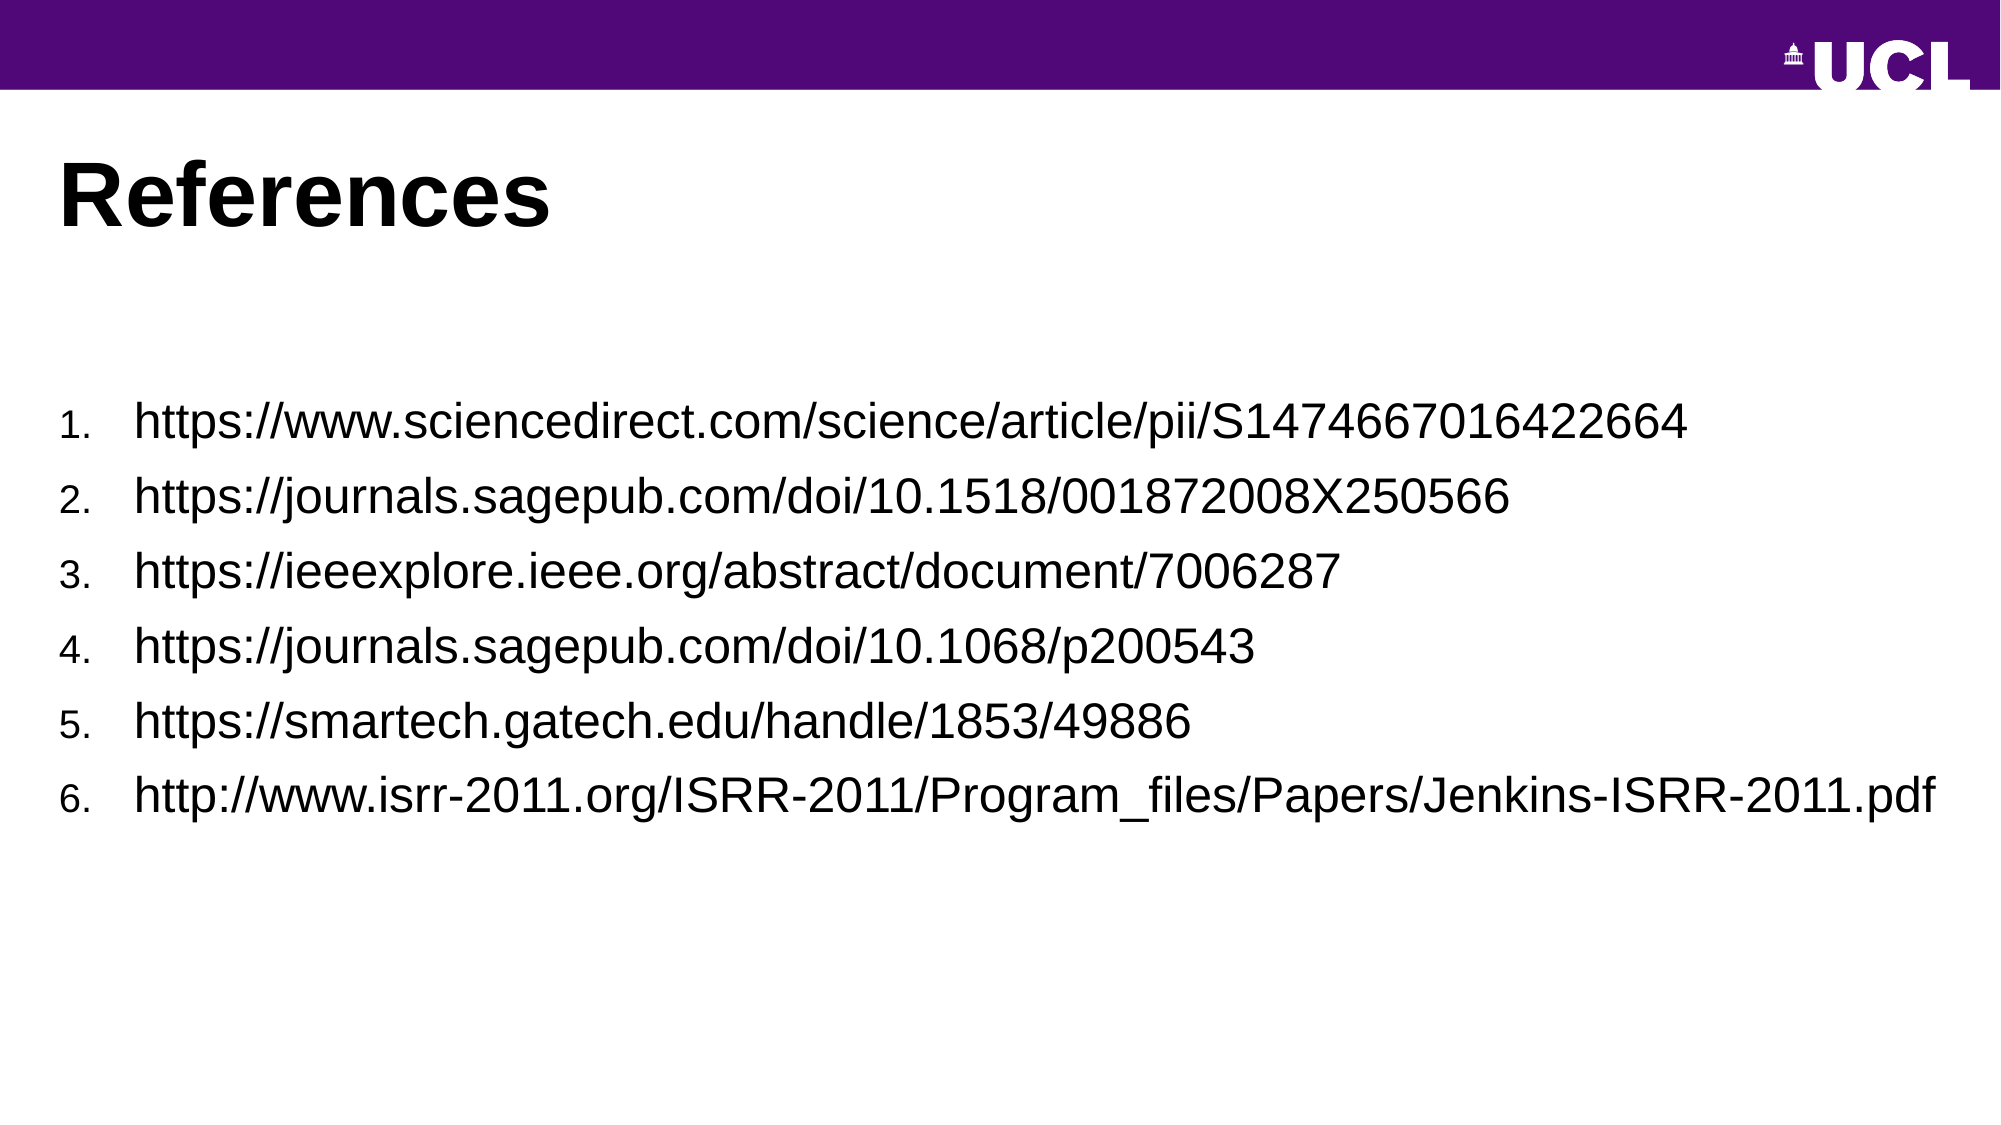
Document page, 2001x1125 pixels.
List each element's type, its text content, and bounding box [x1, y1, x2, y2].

list https://www.sciencedirect.com/science/article/pii/S1474667016422664 https://journals.sagepub.com/doi/10.1518/001872008X250566 https://ieeexplore.ieee.org/abstract/document/7006287 https://journals.sagepub.com/doi/10.1068/p200543 https://smartech.gatech.edu/handle/1853/49886 http://www.isrr-2011.org/ISRR-2011/Program_files/Papers/Jenkins-ISRR-2011.pdf [59, 395, 1974, 987]
picture [0, 0, 2001, 90]
title References [59, 147, 1536, 372]
